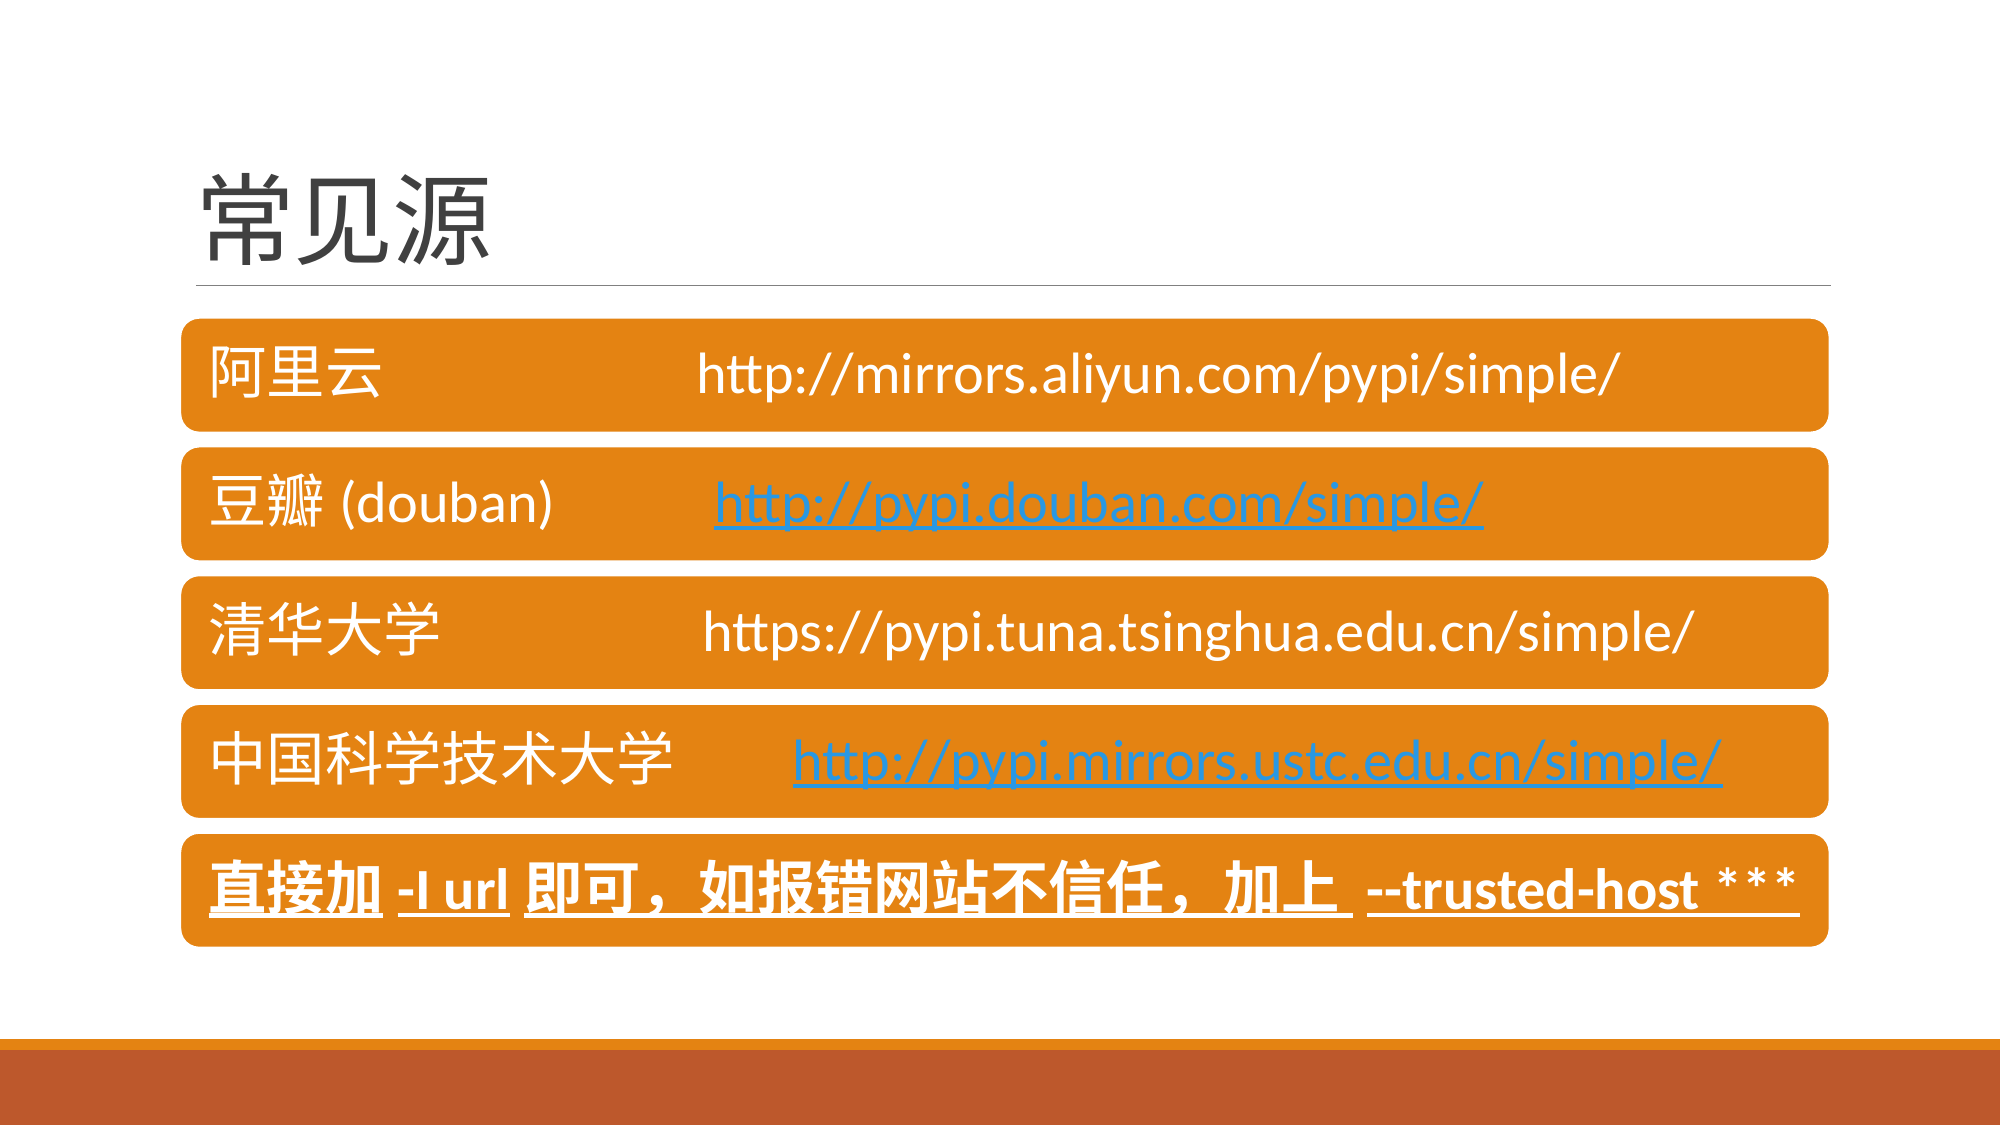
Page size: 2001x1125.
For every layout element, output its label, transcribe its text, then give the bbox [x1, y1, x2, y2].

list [179, 302, 1831, 964]
title 常见源 [180, 47, 1830, 285]
